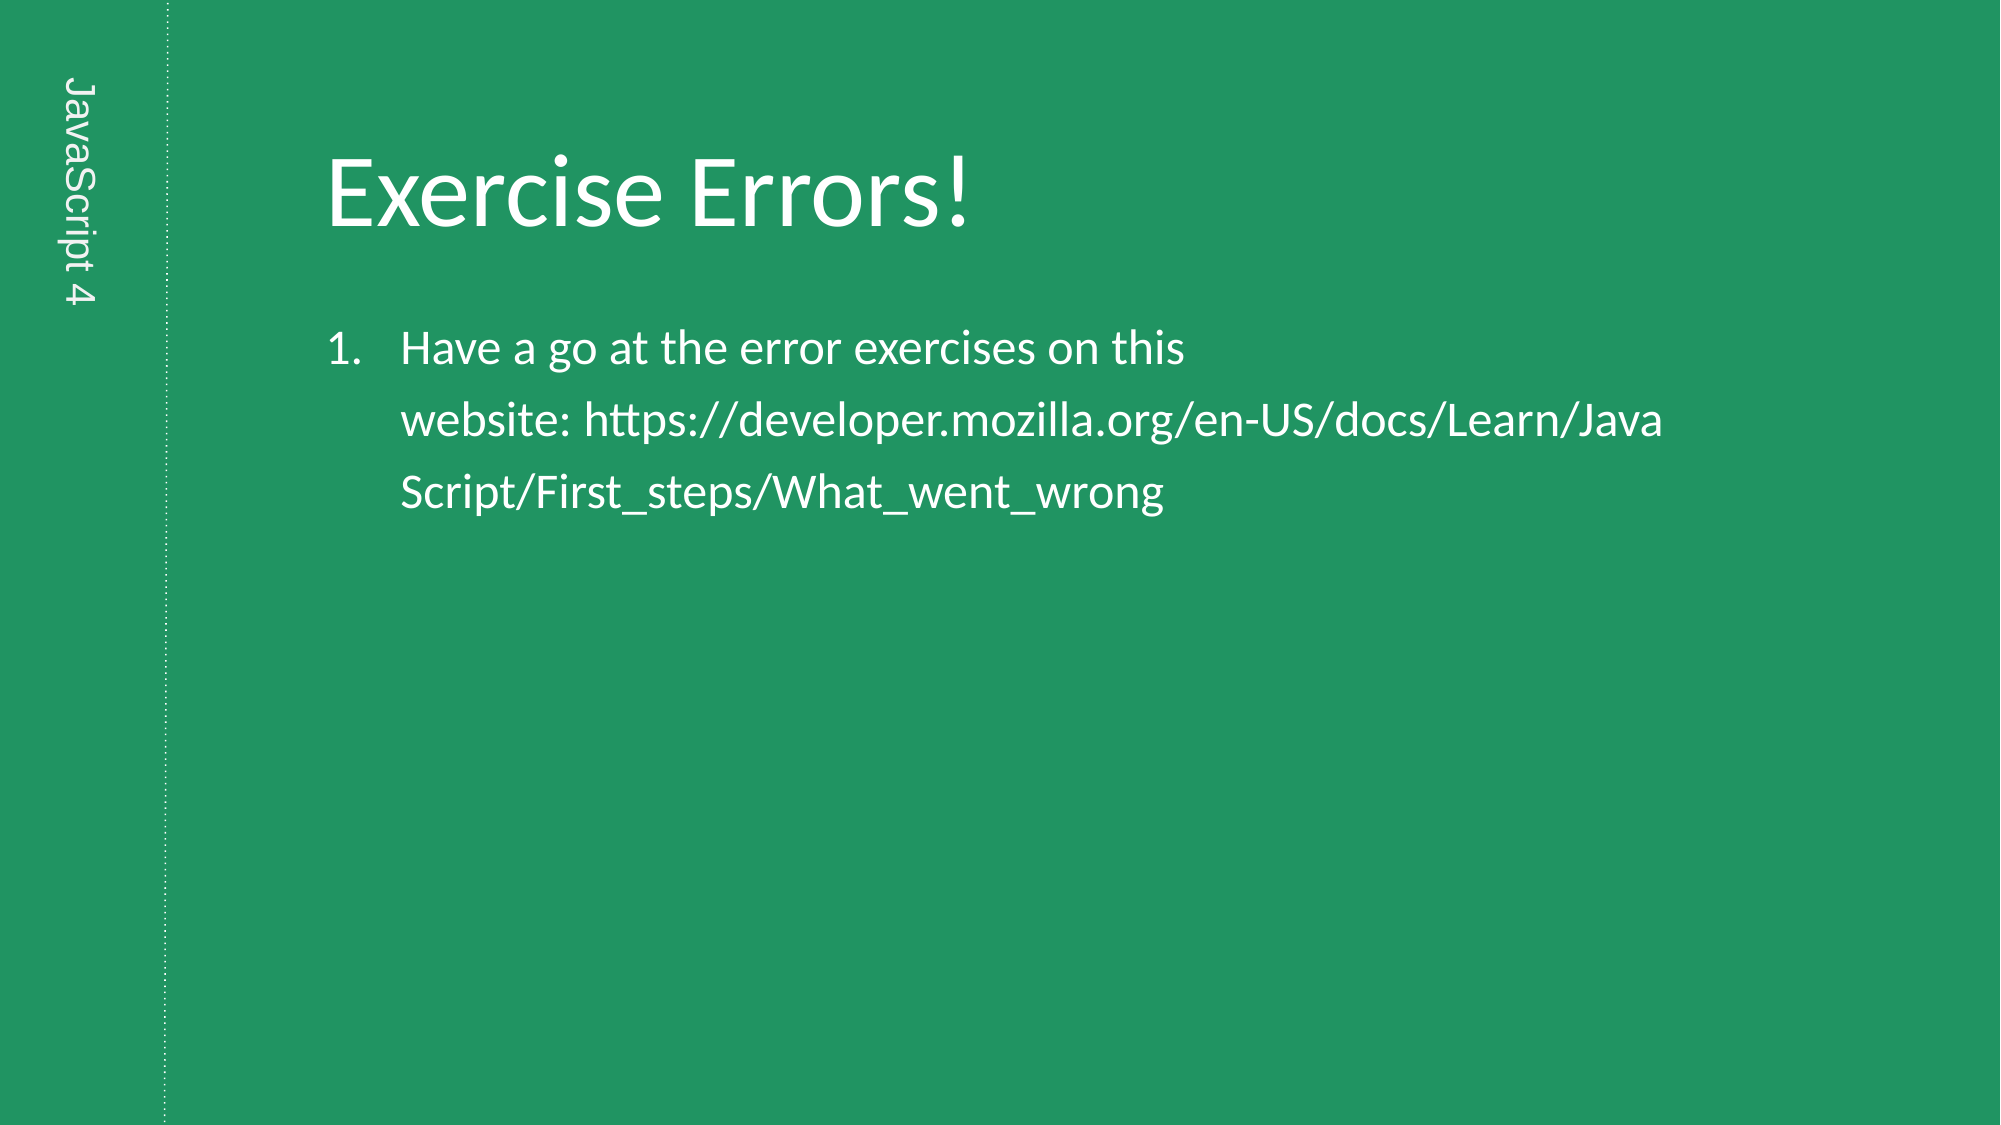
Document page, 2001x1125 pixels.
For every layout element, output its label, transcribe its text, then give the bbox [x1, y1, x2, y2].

title Exercise Errors! [310, 114, 2000, 265]
list Have a go at the error exercises on this website: https://developer.mozilla.org/en-US/docs/Learn/JavaScript/First_steps/What_went_wrong [310, 295, 1702, 835]
